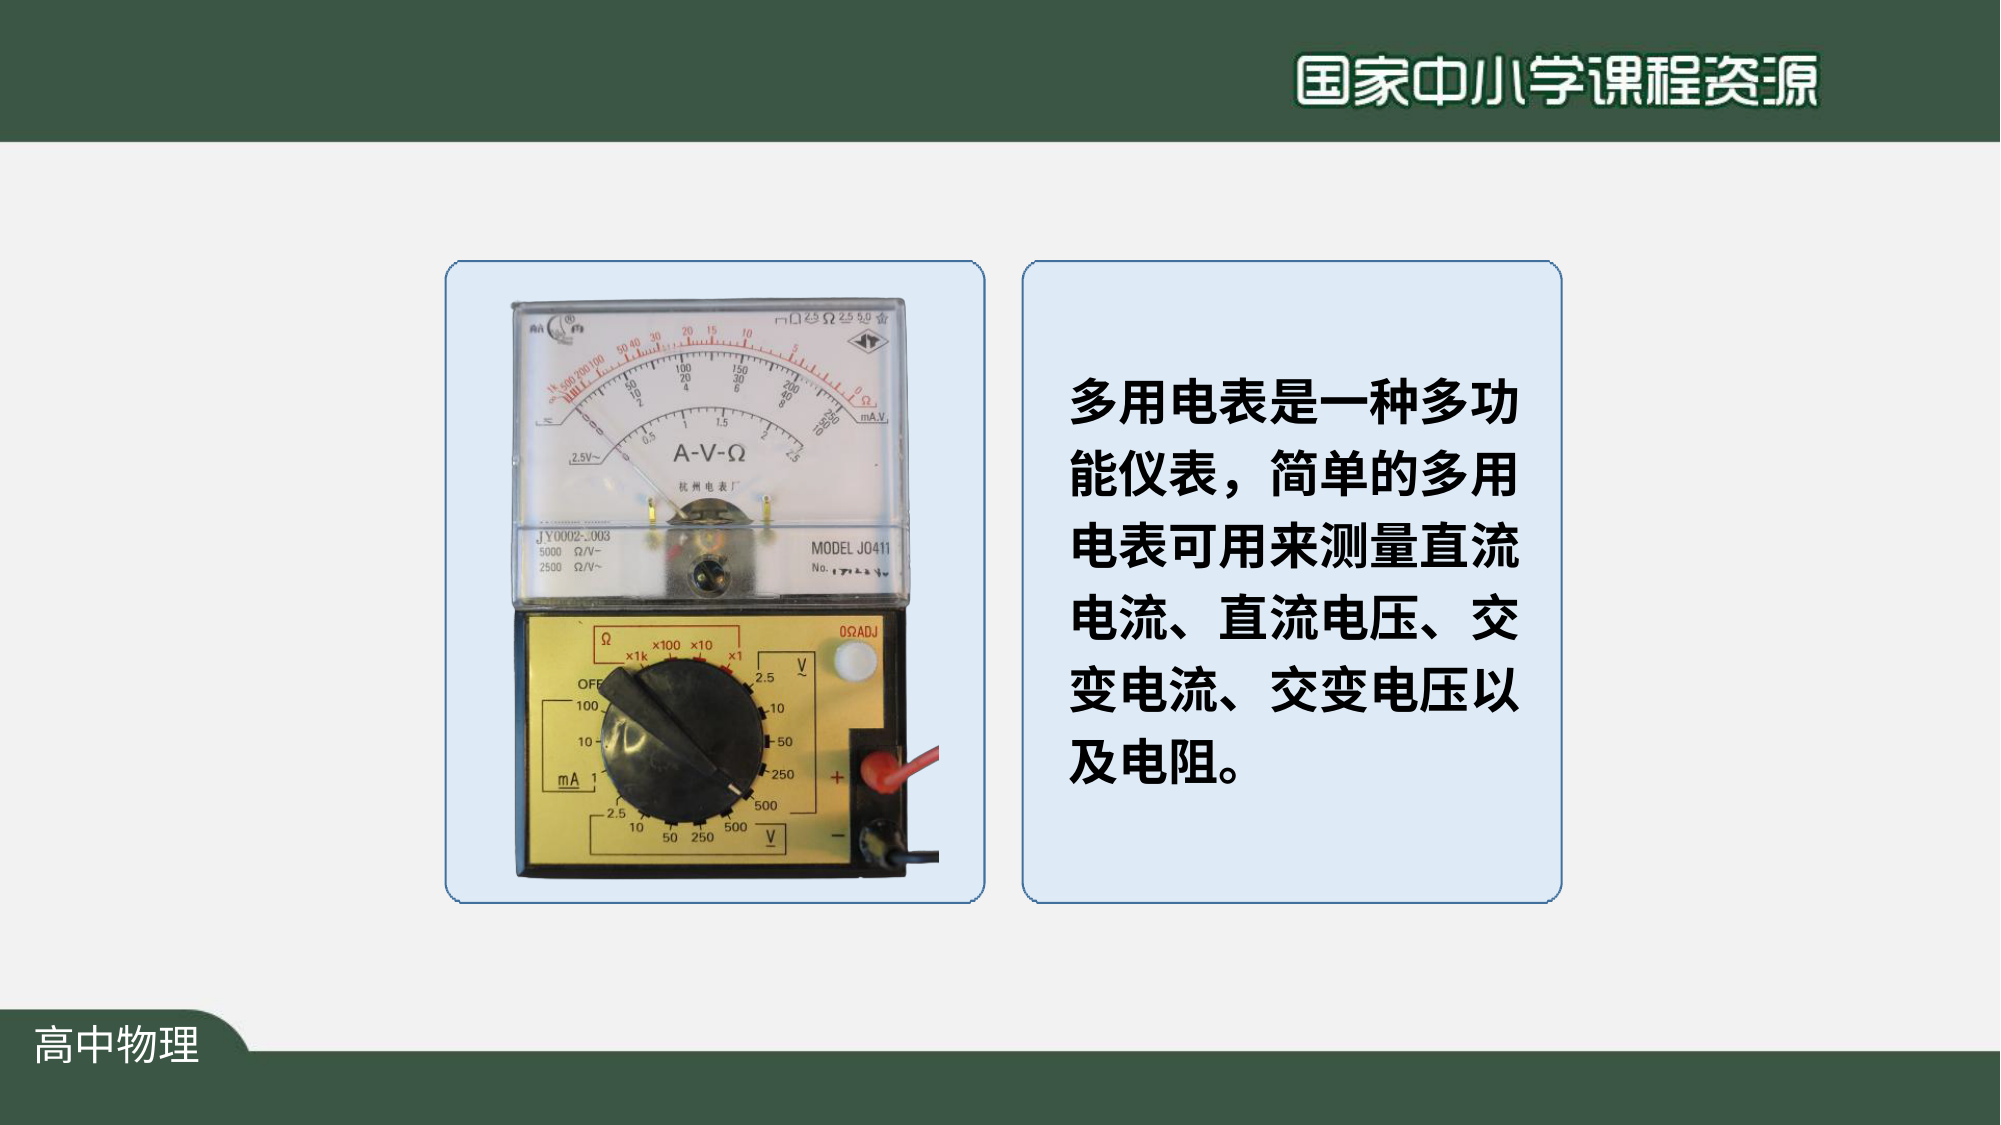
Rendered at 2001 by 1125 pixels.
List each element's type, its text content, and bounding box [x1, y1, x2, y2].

text_box [491, 295, 939, 898]
text_box [444, 260, 986, 904]
picture [0, 0, 2000, 1125]
text_box [1024, 263, 1560, 901]
footer 高中物理 [31, 1013, 202, 1125]
text_box 多用电表是一种多功 能仪表，简单的多用 电表可用来测量直流 电流、直流电压、交 变电流、交变电压以 及电阻。 [1066, 356, 1522, 791]
text_box [447, 263, 983, 901]
text_box [1021, 260, 1563, 904]
